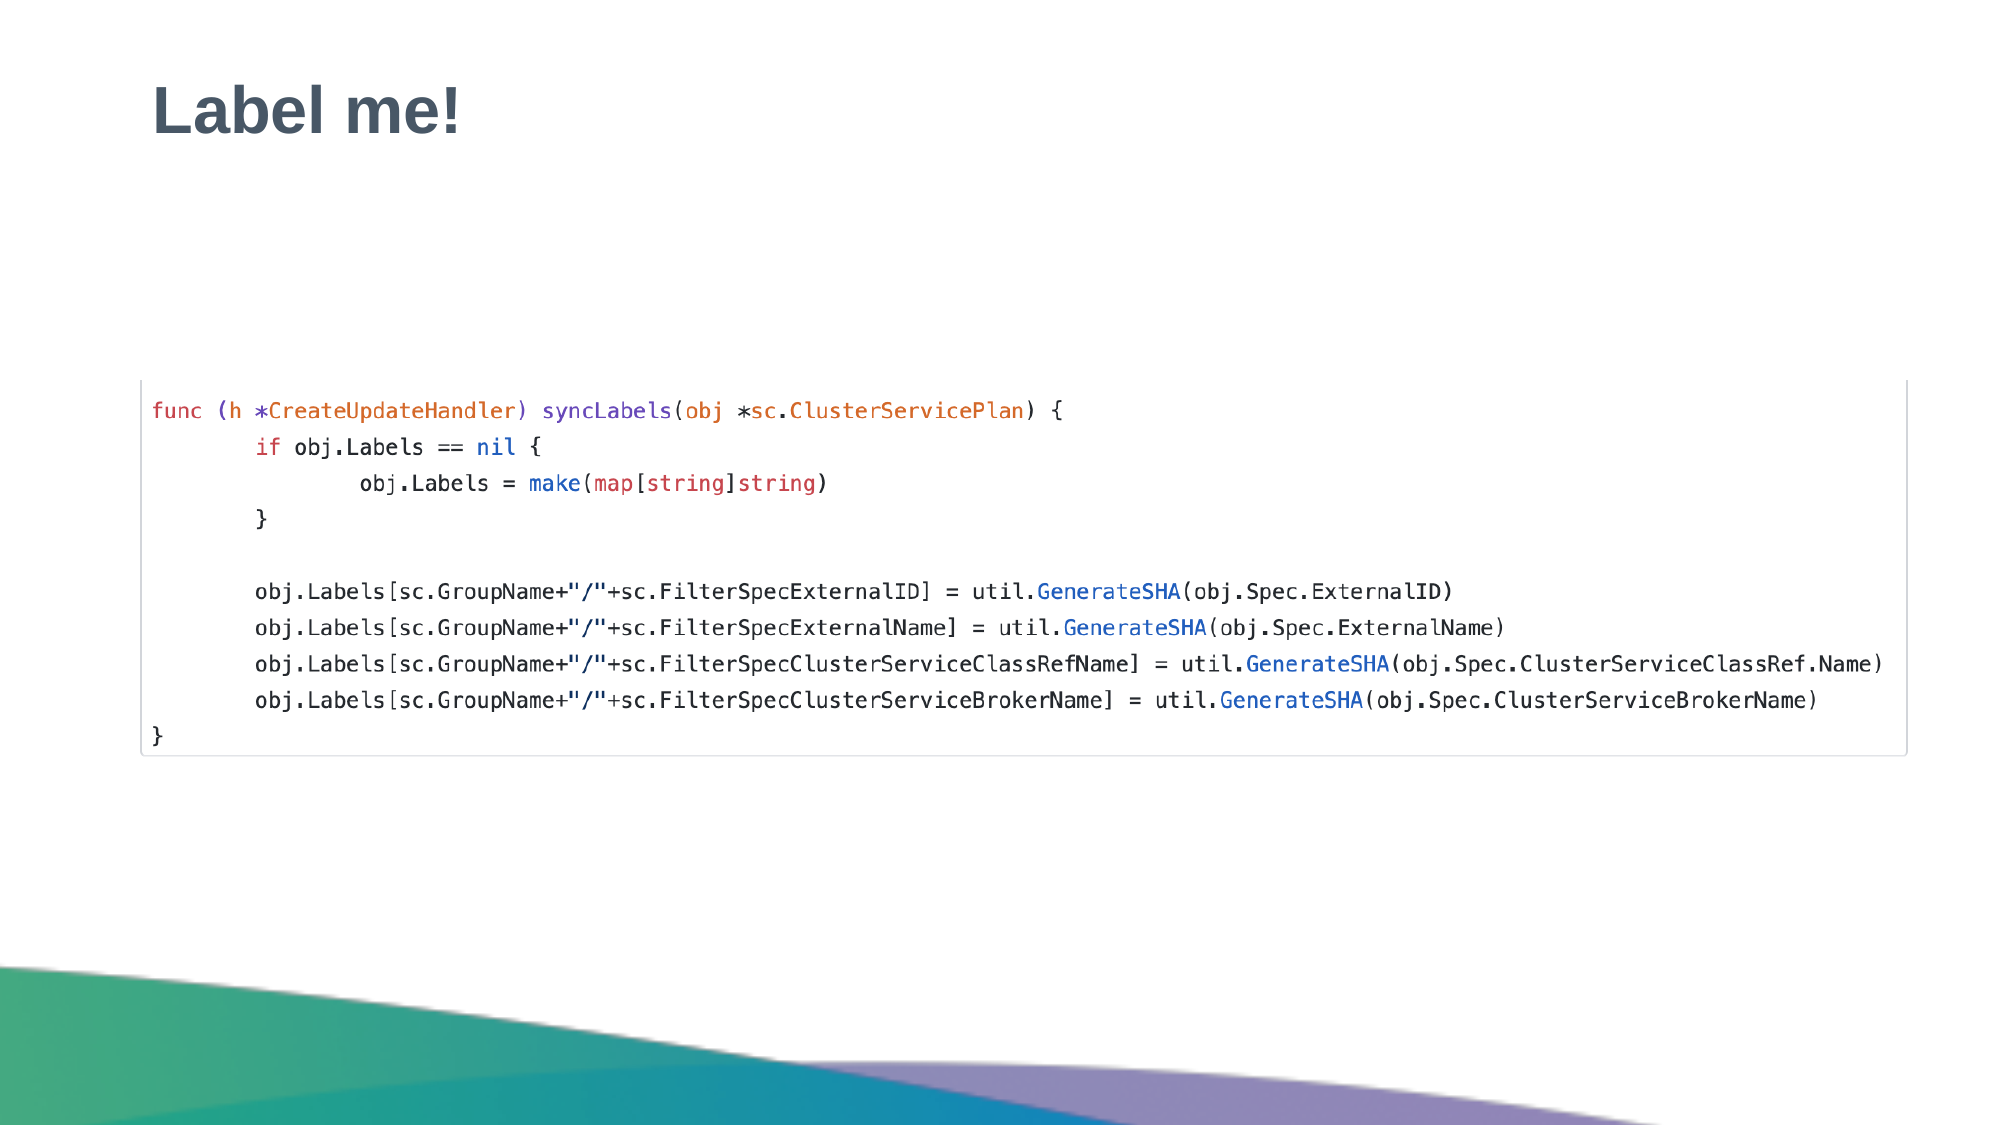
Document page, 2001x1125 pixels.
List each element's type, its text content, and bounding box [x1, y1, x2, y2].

picture [0, 380, 2001, 1125]
title Label me! [137, 59, 1863, 278]
